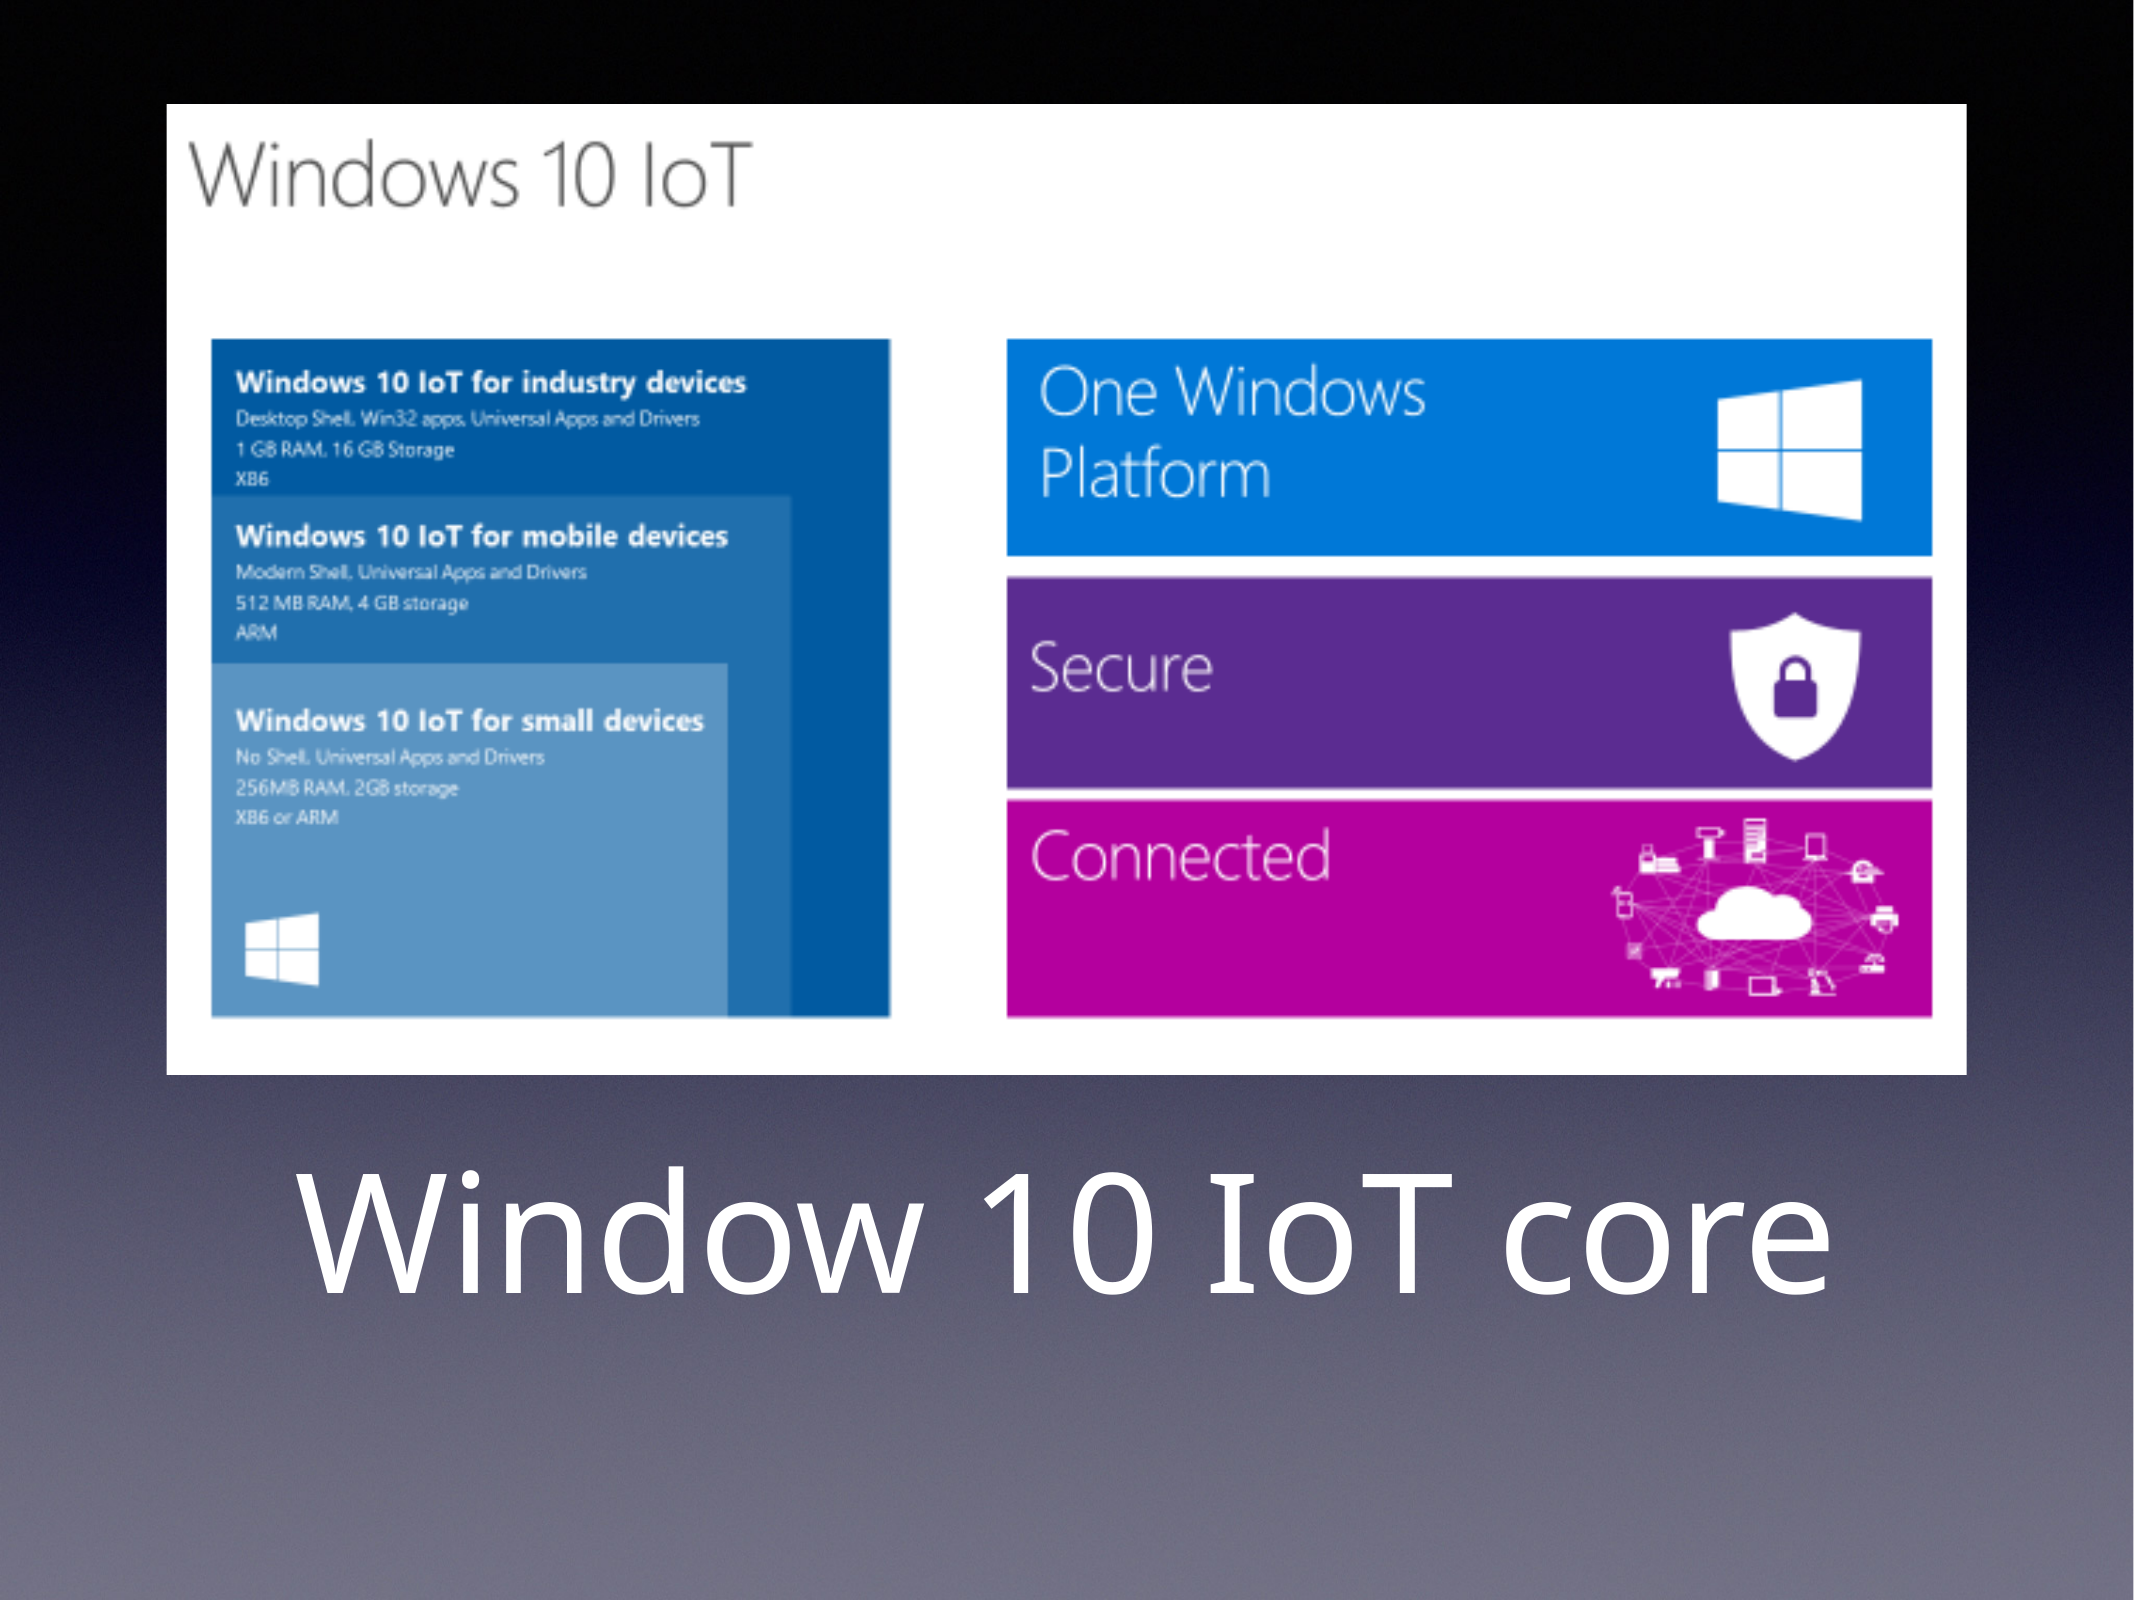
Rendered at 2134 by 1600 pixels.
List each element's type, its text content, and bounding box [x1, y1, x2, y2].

title Window 10 IoT core [207, 1101, 1926, 1336]
picture [0, 0, 2134, 1600]
